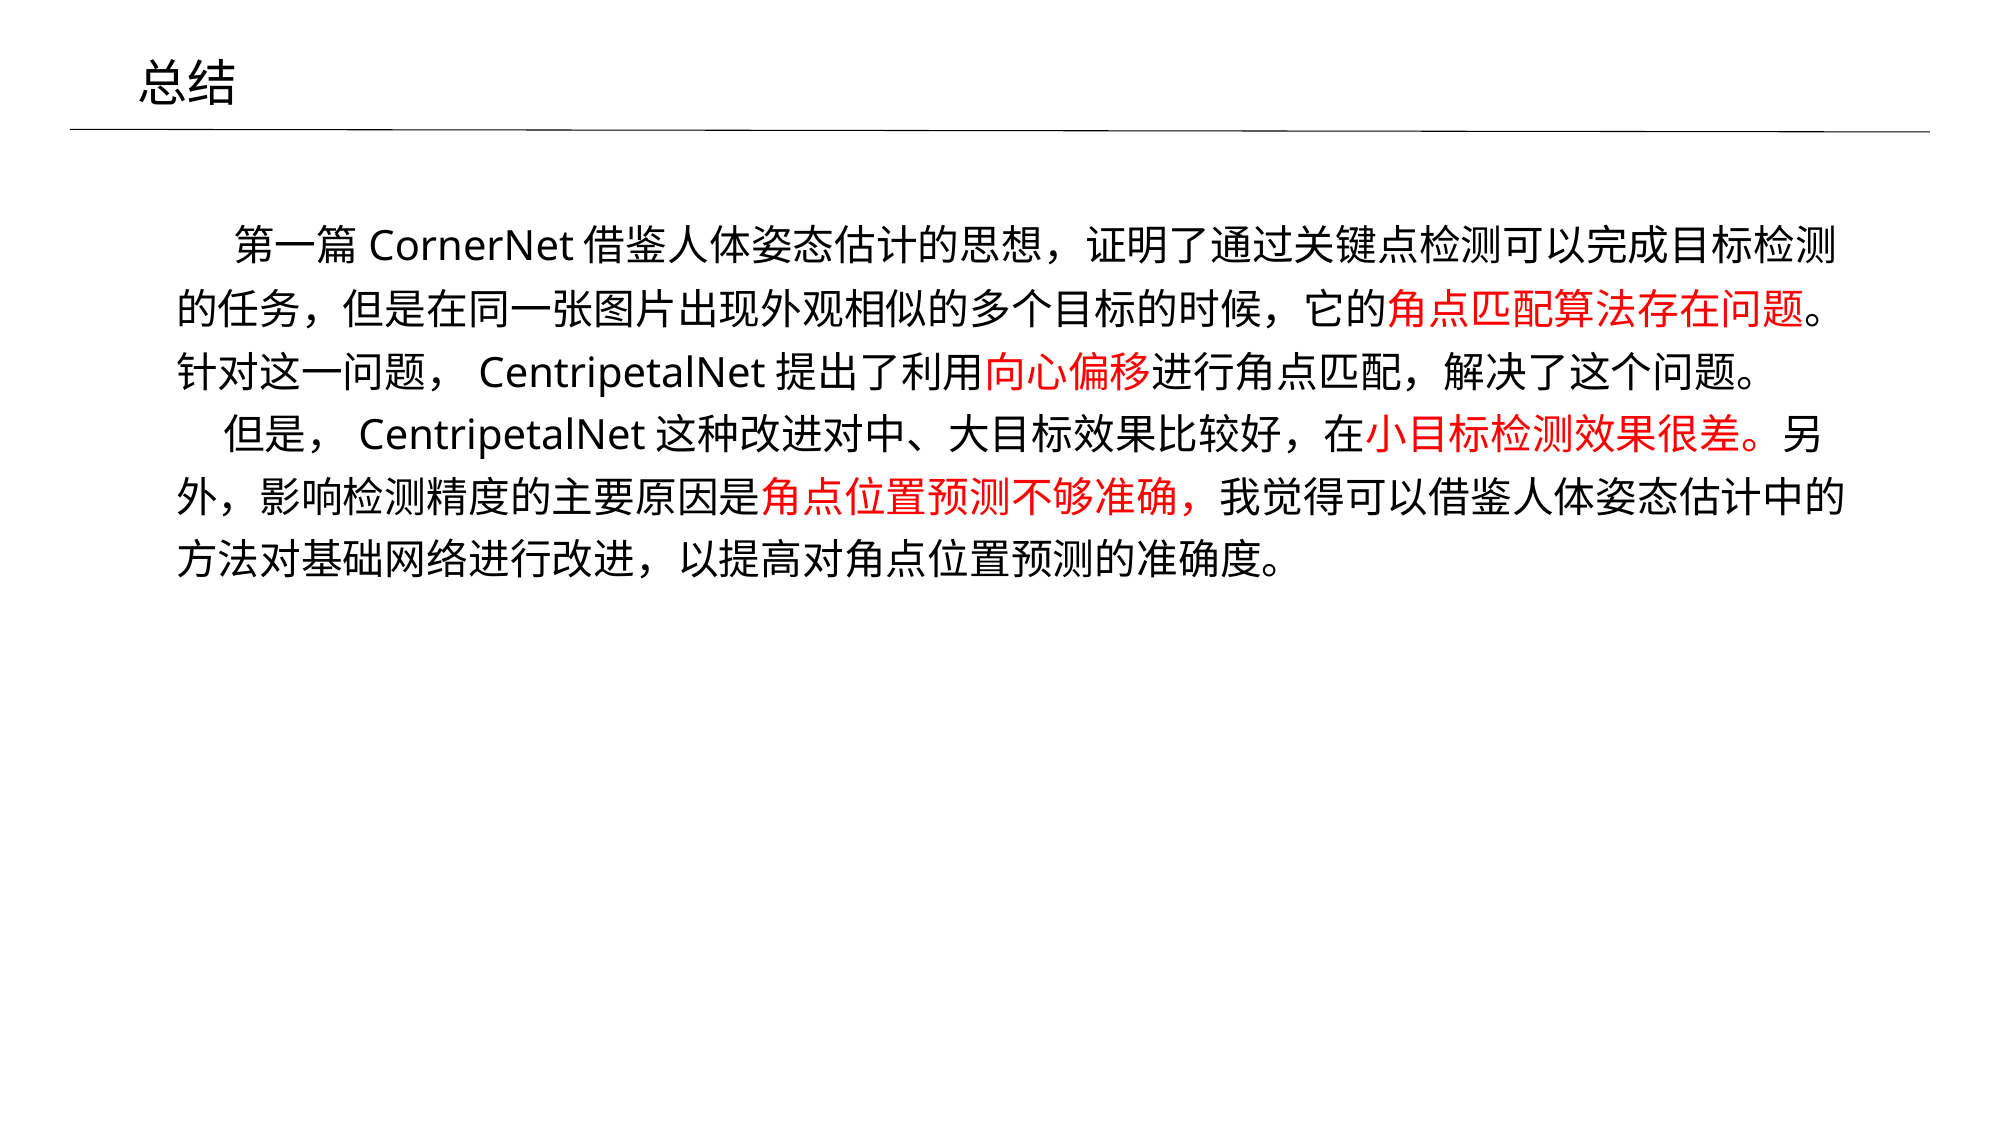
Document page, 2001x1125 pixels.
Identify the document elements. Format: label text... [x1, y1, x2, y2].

text_box 总结 [123, 43, 253, 119]
text_box 第一篇CornerNet借鉴人体姿态估计的思想，证明了通过关键点检测可以完成目标检测的任务，但是在同一张图片出现外观相似的多个目标的时候，它的角点匹配算法存在问题。针对这一问题，CentripetalNet提出了利用向心偏移进行角点匹配，解决了这个问题。 但是，CentripetalNet这种改进对中、大目标效果比较好，在小目标检测效果很差。另外，影响检测精度的主要原因是角点位置预测不够准确，我觉得可以借鉴人体姿态估计中的方法对基础网络进行改进，以提高对角点位置预测的准确度。 [161, 188, 1867, 653]
